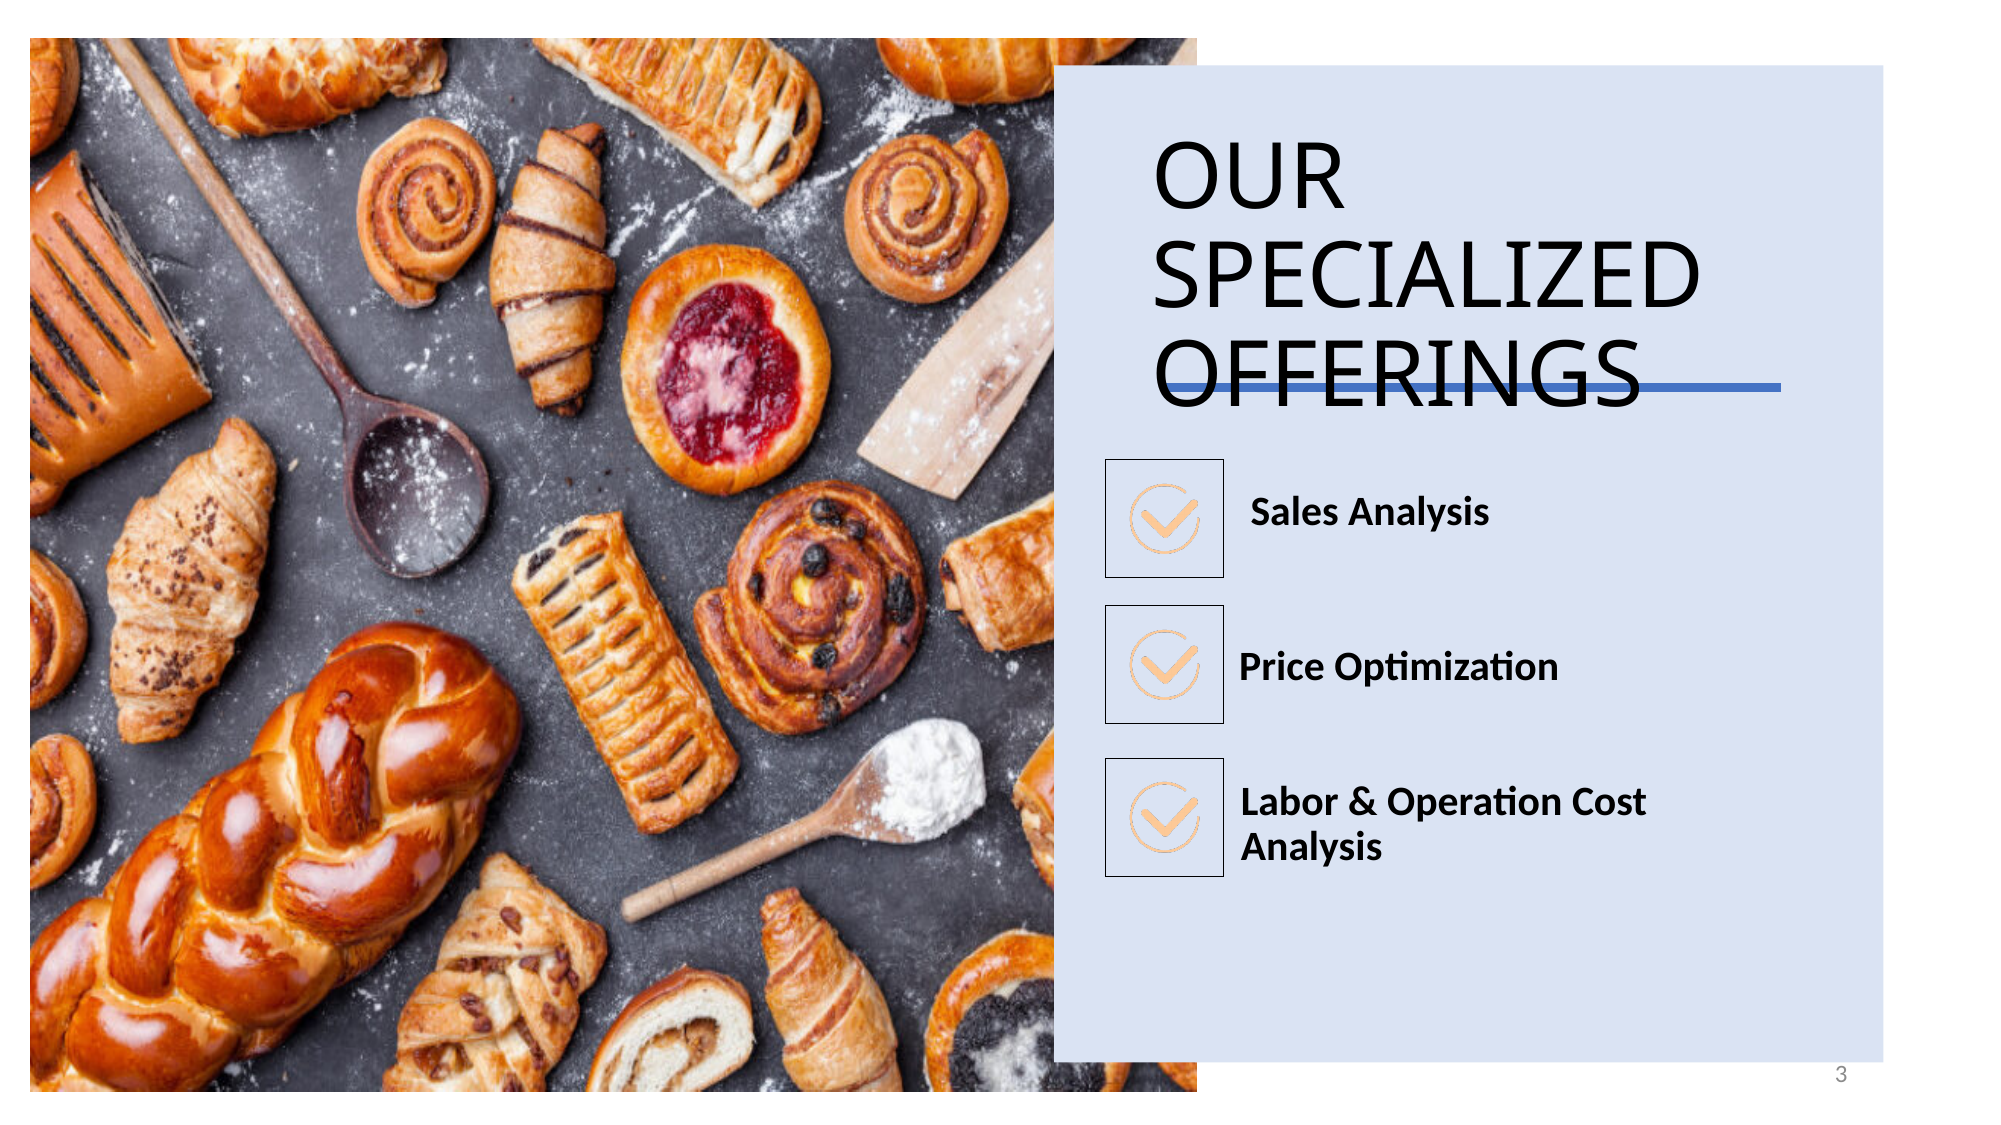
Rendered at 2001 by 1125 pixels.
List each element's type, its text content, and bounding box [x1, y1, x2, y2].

text_box Sales Analysis [1235, 482, 1725, 606]
text_box [1197, 65, 1884, 1063]
text_box Price Optimization [1224, 637, 1767, 759]
picture [30, 38, 1224, 1092]
text_box Labor & Operation Cost Analysis [1225, 771, 1735, 951]
title OUR SPECIALIZED OFFERINGS [1197, 169, 1862, 387]
slide_number 3 [1412, 1063, 1863, 1103]
